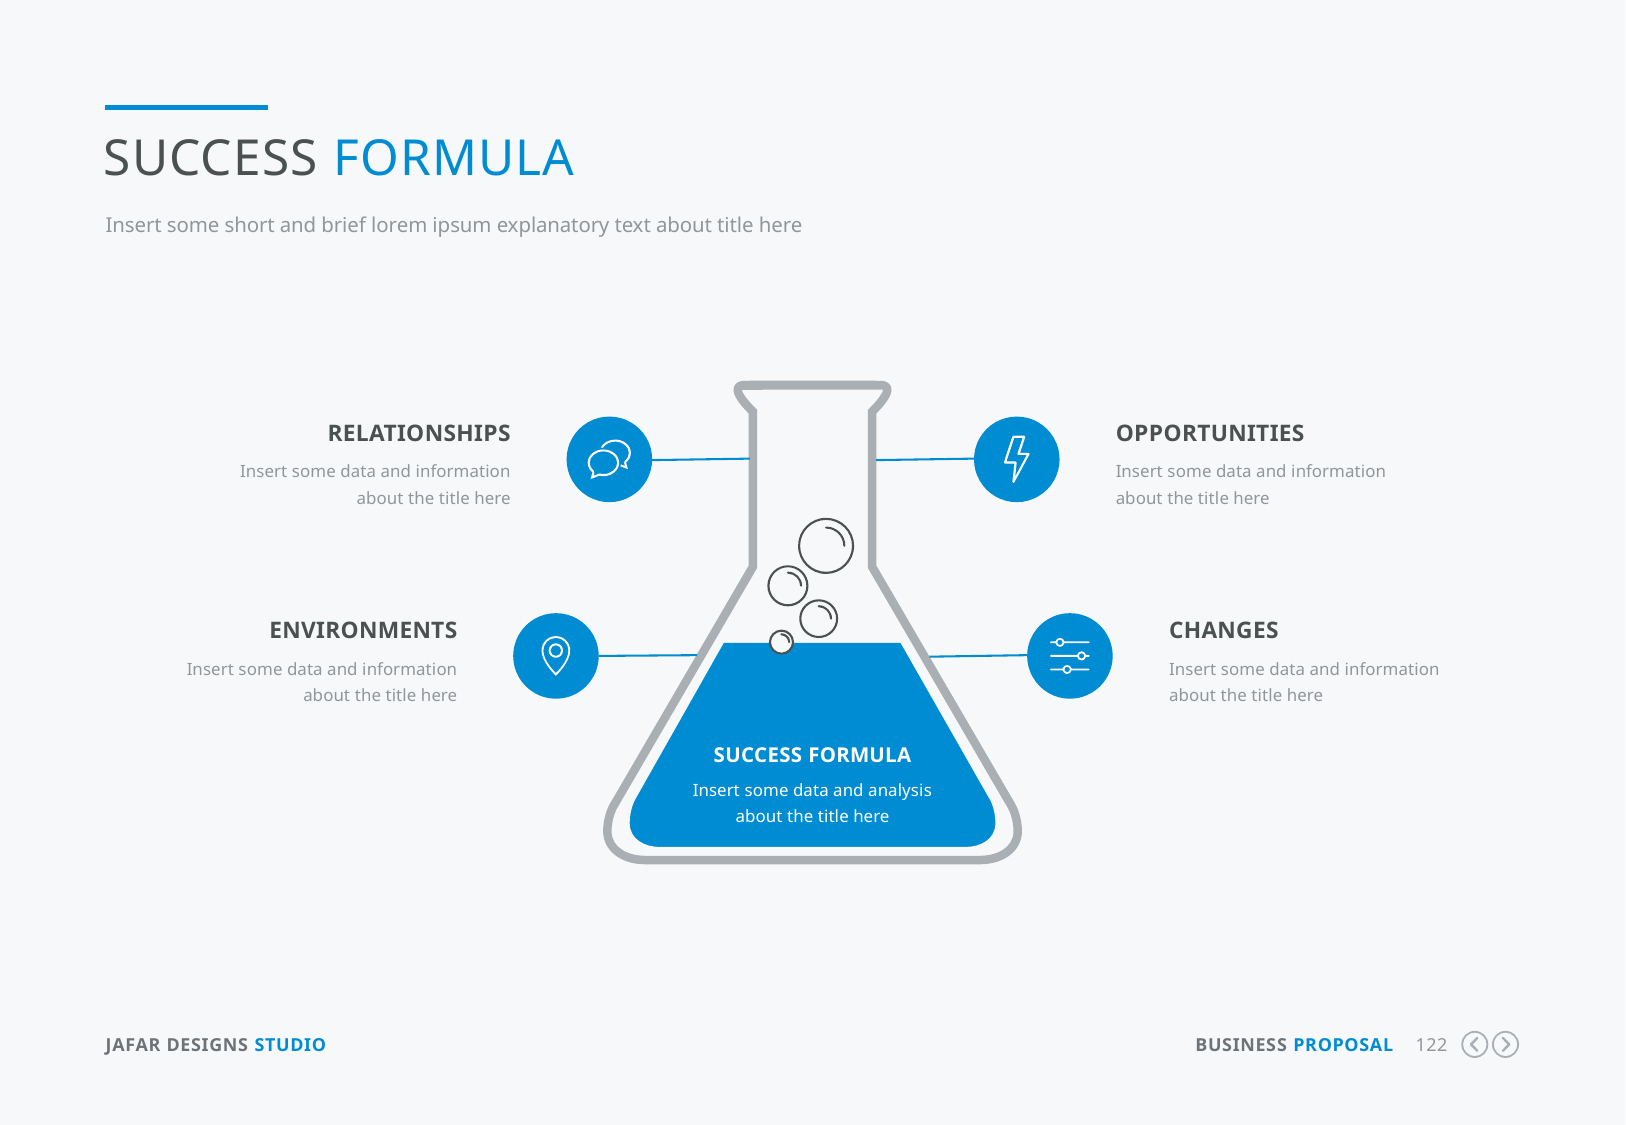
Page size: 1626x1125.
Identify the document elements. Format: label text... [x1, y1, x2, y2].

list Insert some short and brief lorem ipsum explanatory text about title here [105, 209, 1519, 241]
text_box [973, 416, 1060, 503]
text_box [1115, 418, 1398, 509]
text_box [228, 418, 511, 509]
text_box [1027, 613, 1113, 699]
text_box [566, 416, 653, 503]
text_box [513, 613, 599, 699]
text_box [580, 362, 1045, 883]
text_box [671, 742, 954, 827]
list Success formula [103, 125, 1518, 188]
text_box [174, 616, 458, 706]
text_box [1169, 616, 1452, 706]
